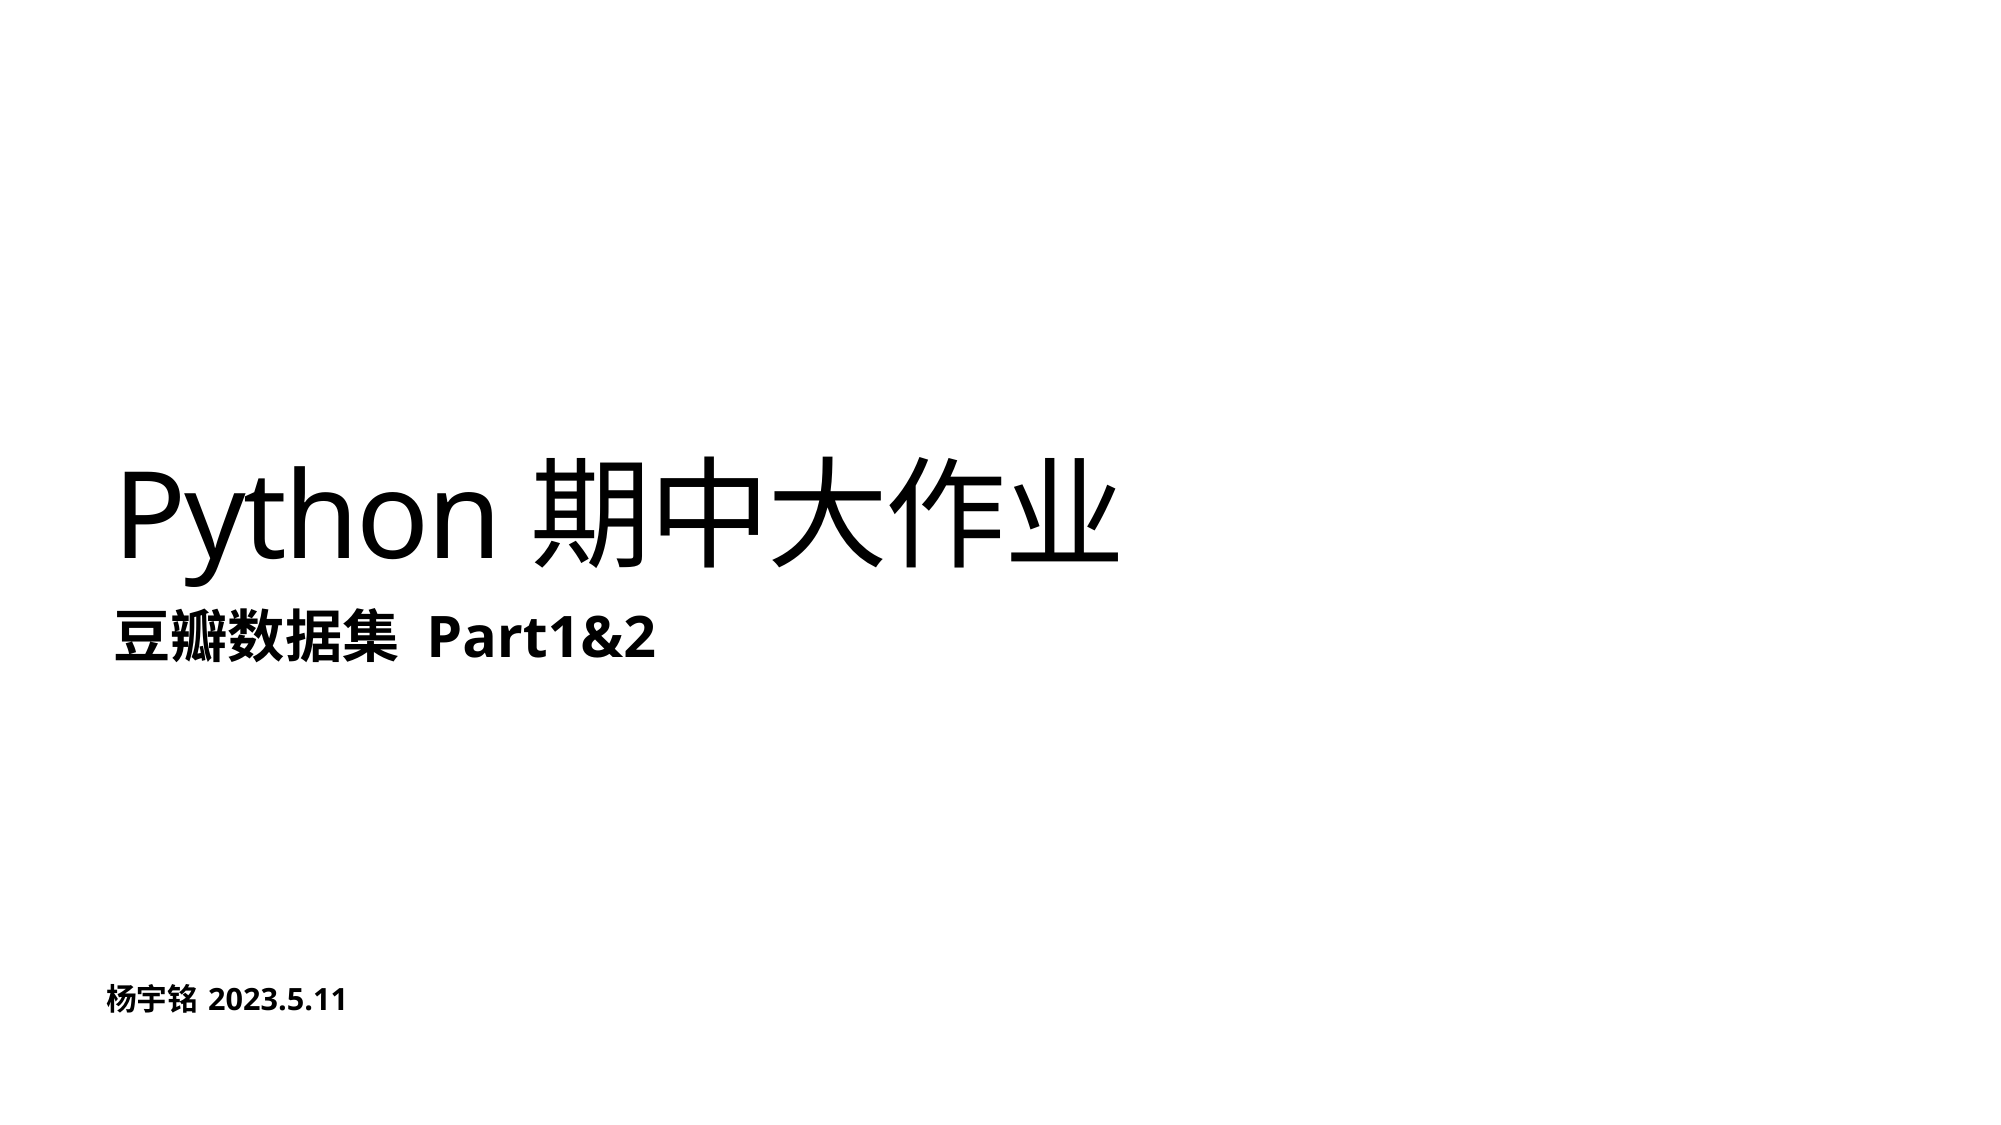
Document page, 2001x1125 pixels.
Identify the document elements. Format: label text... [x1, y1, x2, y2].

subtitle 豆瓣数据集 Part1&2 [98, 592, 1901, 749]
list 杨宇铭 2023.5.11 [98, 972, 1901, 1025]
title Python期中大作业 [98, 211, 1901, 592]
